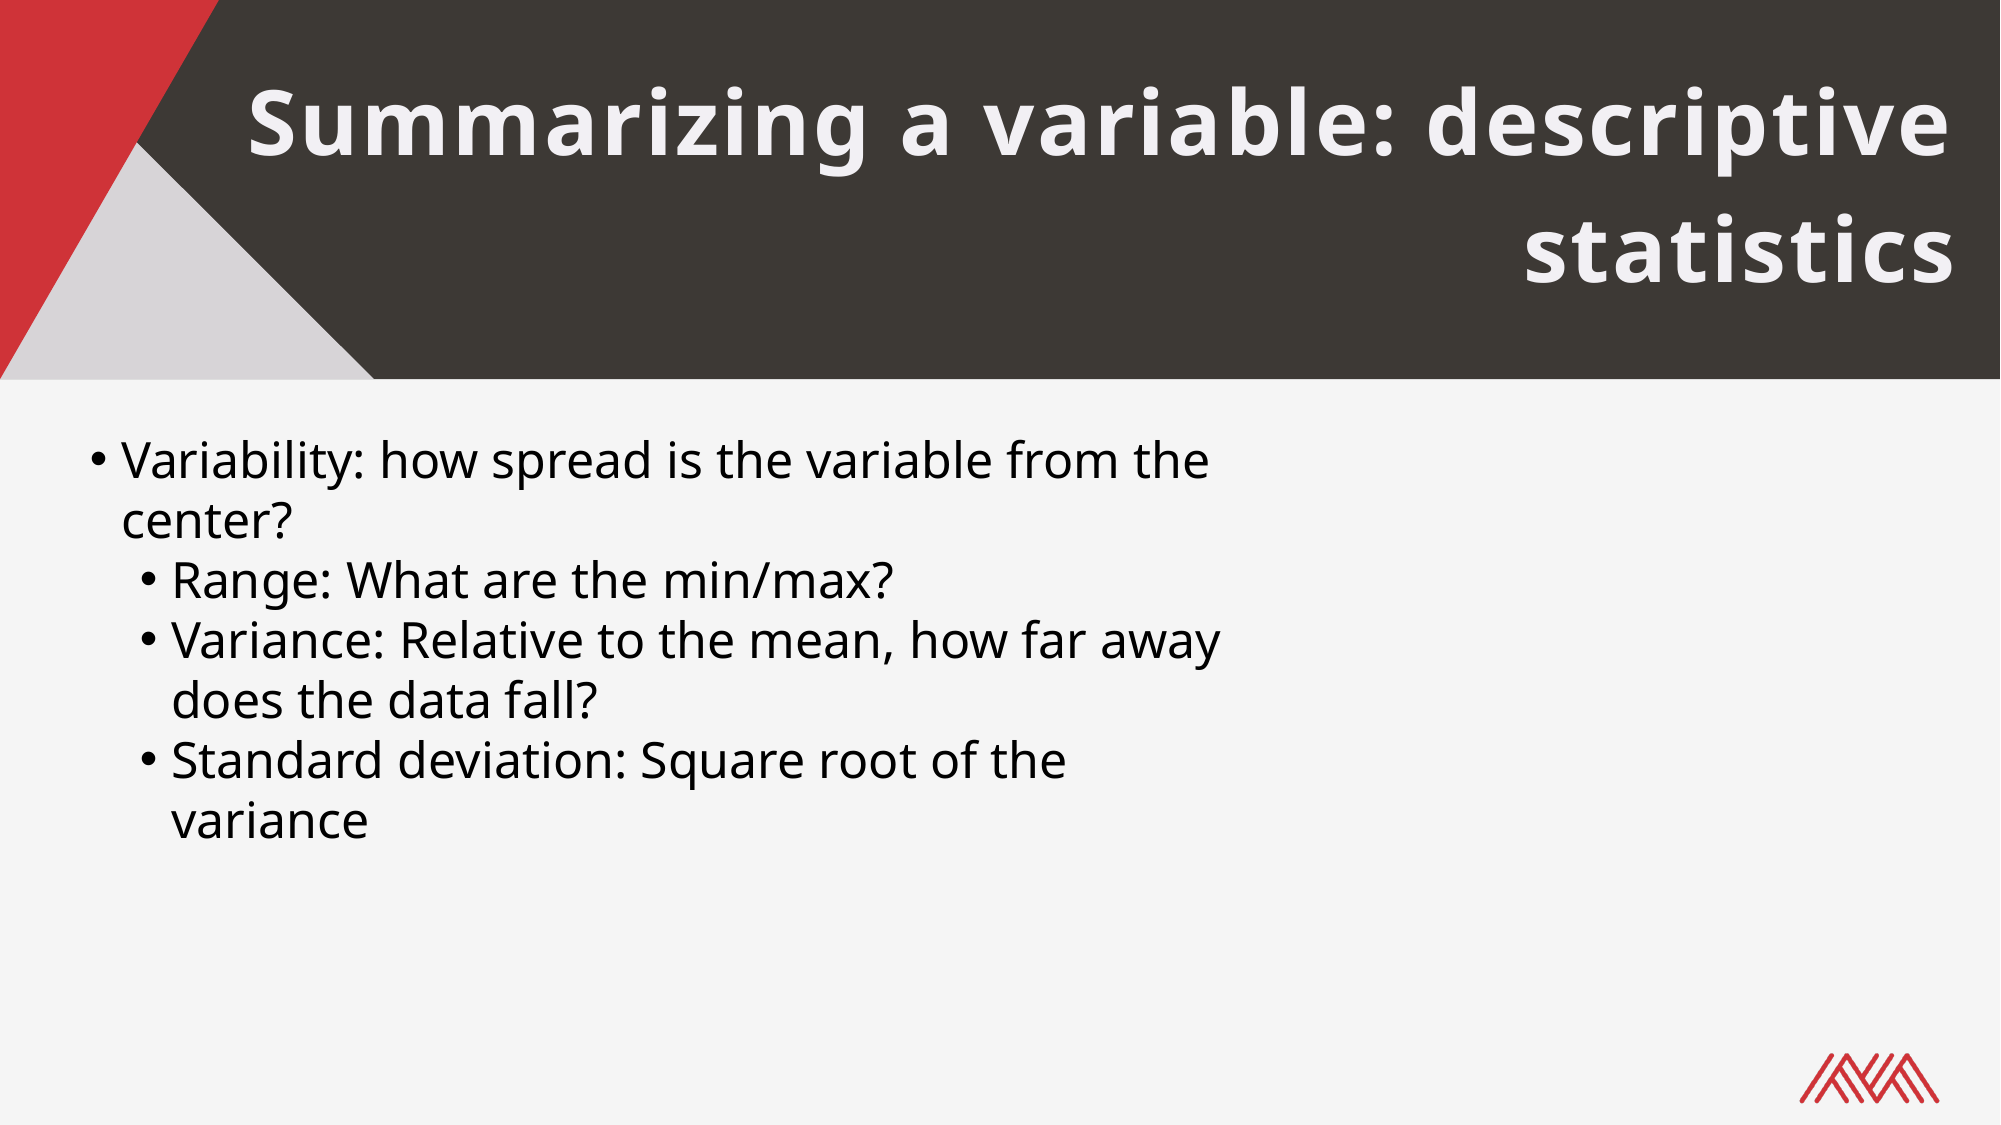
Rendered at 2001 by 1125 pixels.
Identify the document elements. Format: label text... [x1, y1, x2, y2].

text_box Variability: how spread is the variable from the center? Range: What are the min/max? Variance: Relative to the mean, how far away does the data fall? Standard deviation: Square root of the variance [24, 420, 1242, 856]
picture [1760, 1013, 1981, 1104]
text_box Summarizing a variable: descriptive statistics [374, 47, 1956, 301]
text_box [231, 5, 374, 380]
text_box [231, 0, 2000, 380]
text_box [0, 0, 231, 380]
